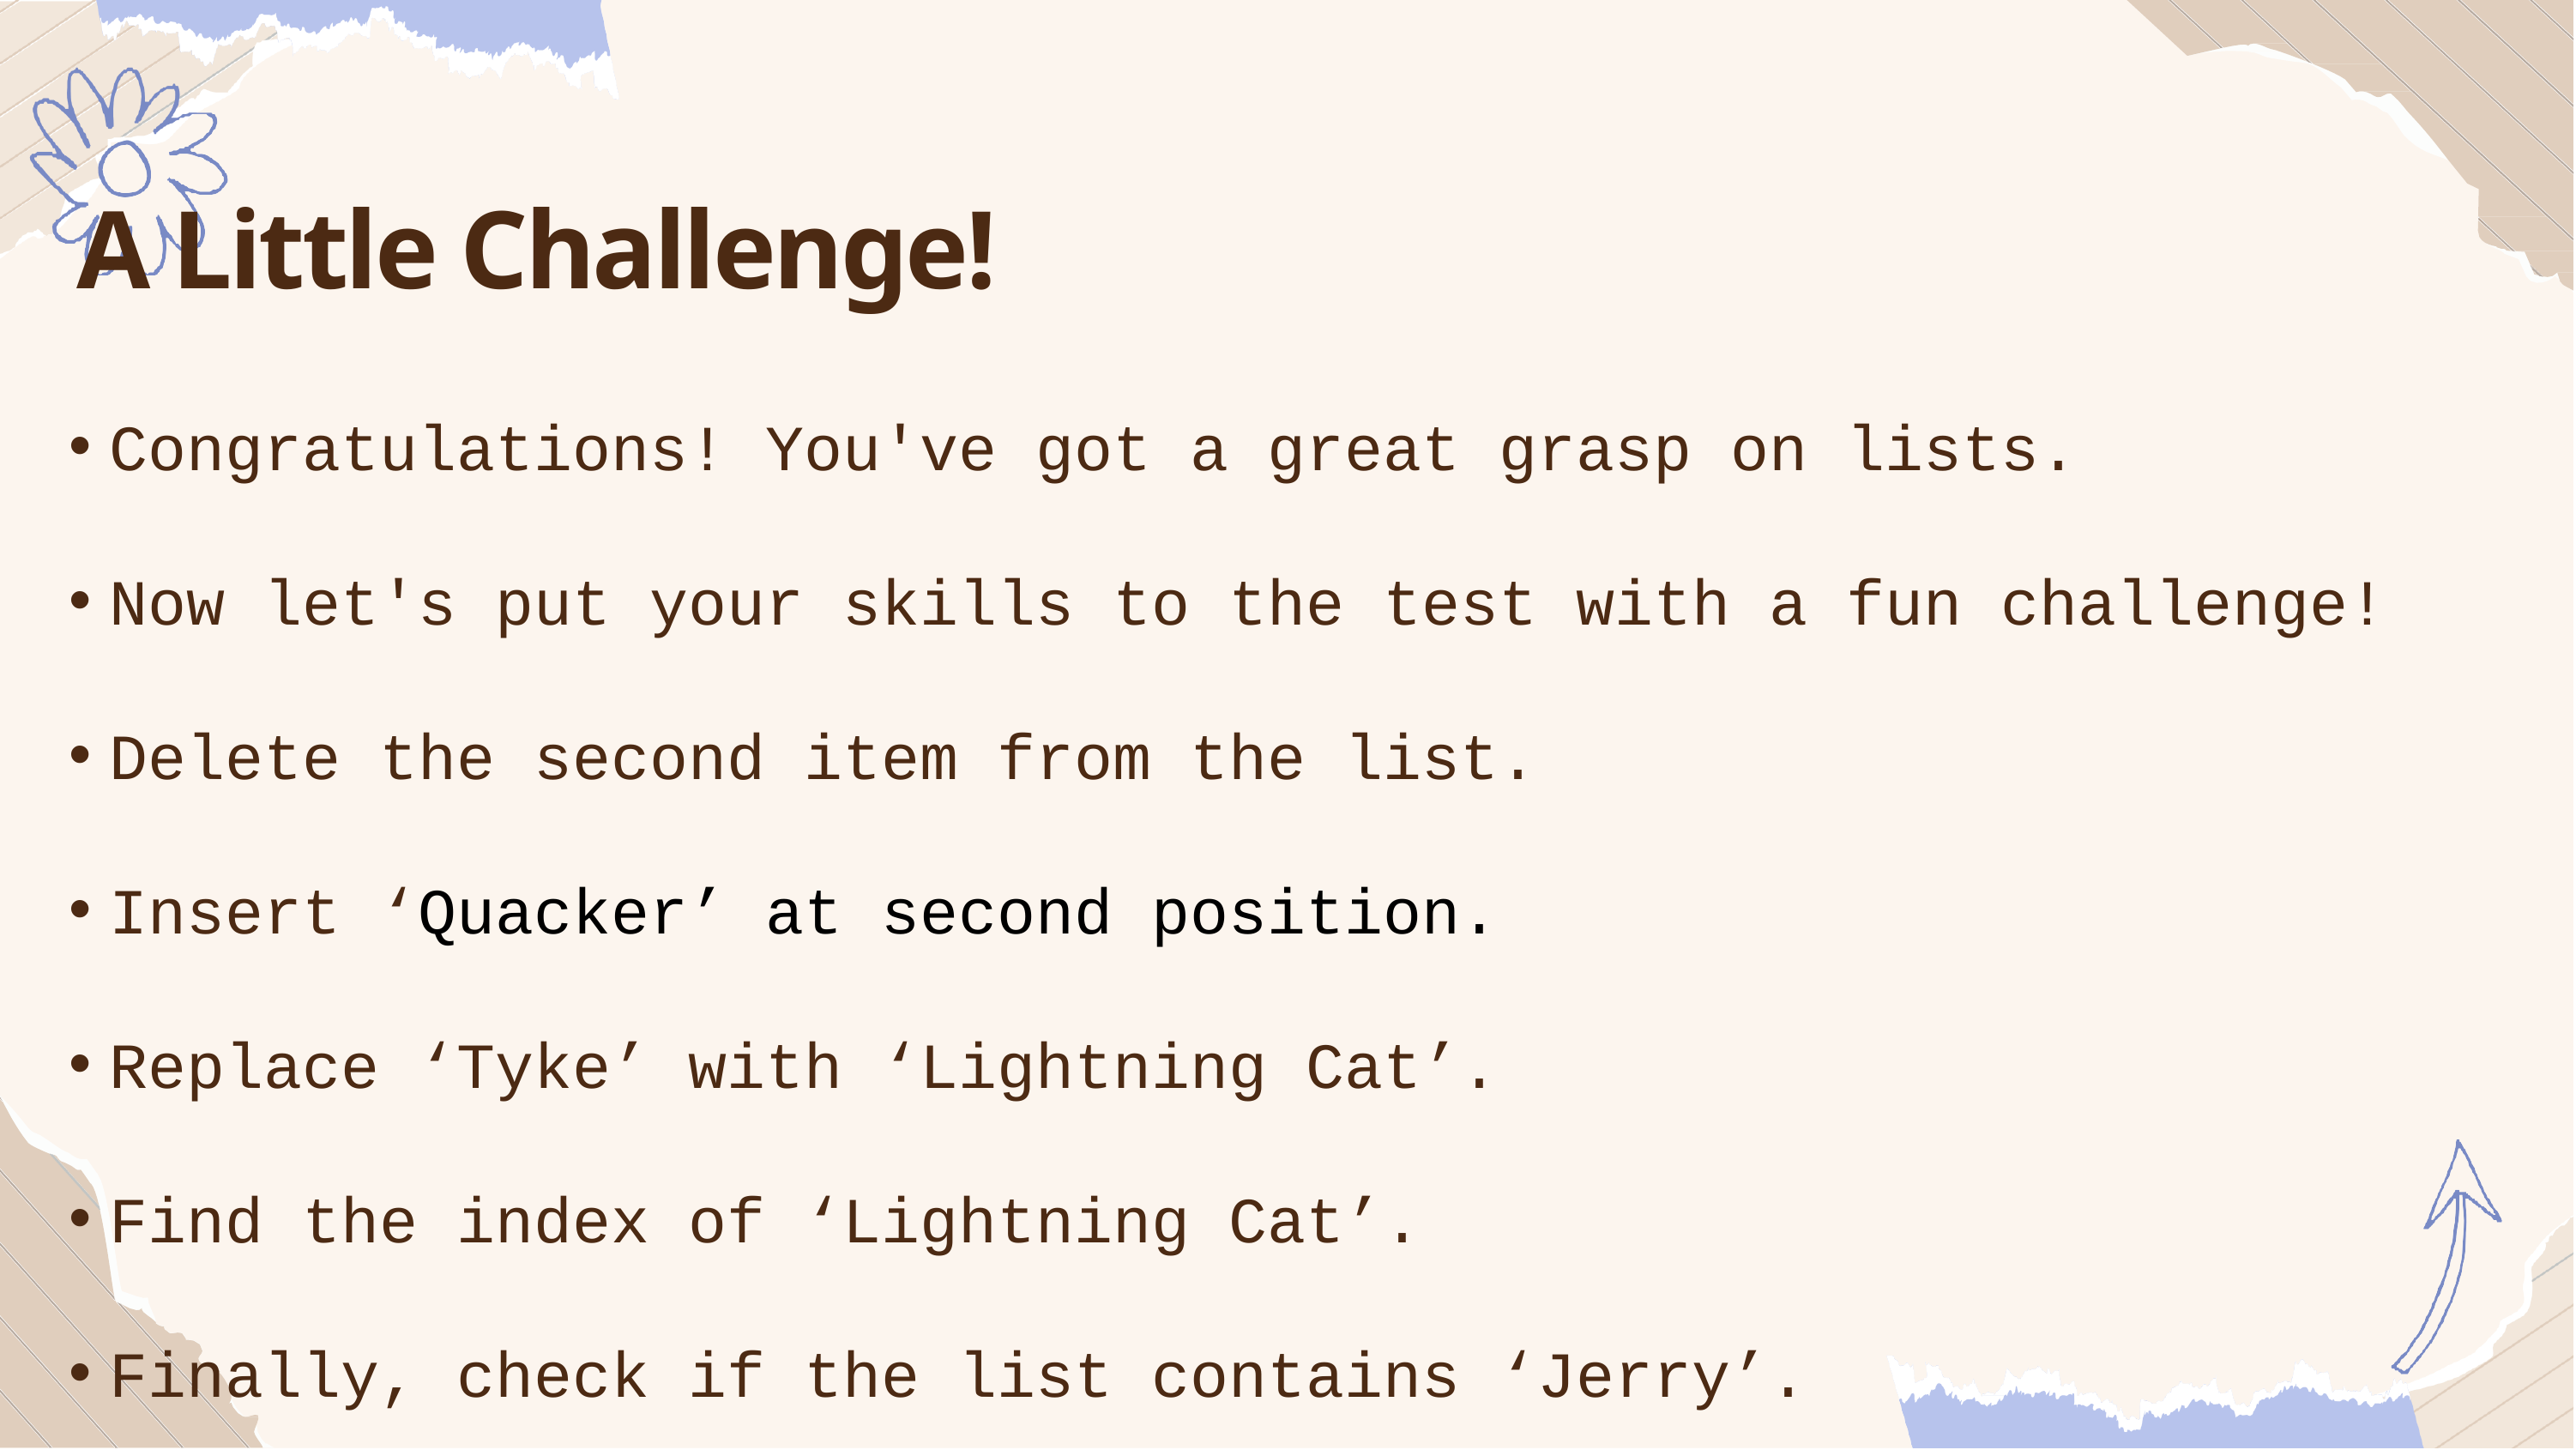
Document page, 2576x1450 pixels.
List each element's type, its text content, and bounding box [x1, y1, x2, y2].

title A Little Challenge! [75, 179, 2211, 400]
text_box Congratulations! You've got a great grasp on lists. Now let's put your skills to the test with a fun challenge! Delete the second item from the list. Insert ‘Quacker’ at second position. Replace ‘Tyke’ with ‘Lightning Cat’. Find the index of ‘Lightning Cat’. Finally, check if the list contains ‘Jerry’. [57, 400, 2531, 1450]
picture [1886, 1139, 2574, 1448]
picture [0, 0, 619, 276]
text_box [0, 1095, 275, 1448]
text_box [2127, 0, 2574, 293]
